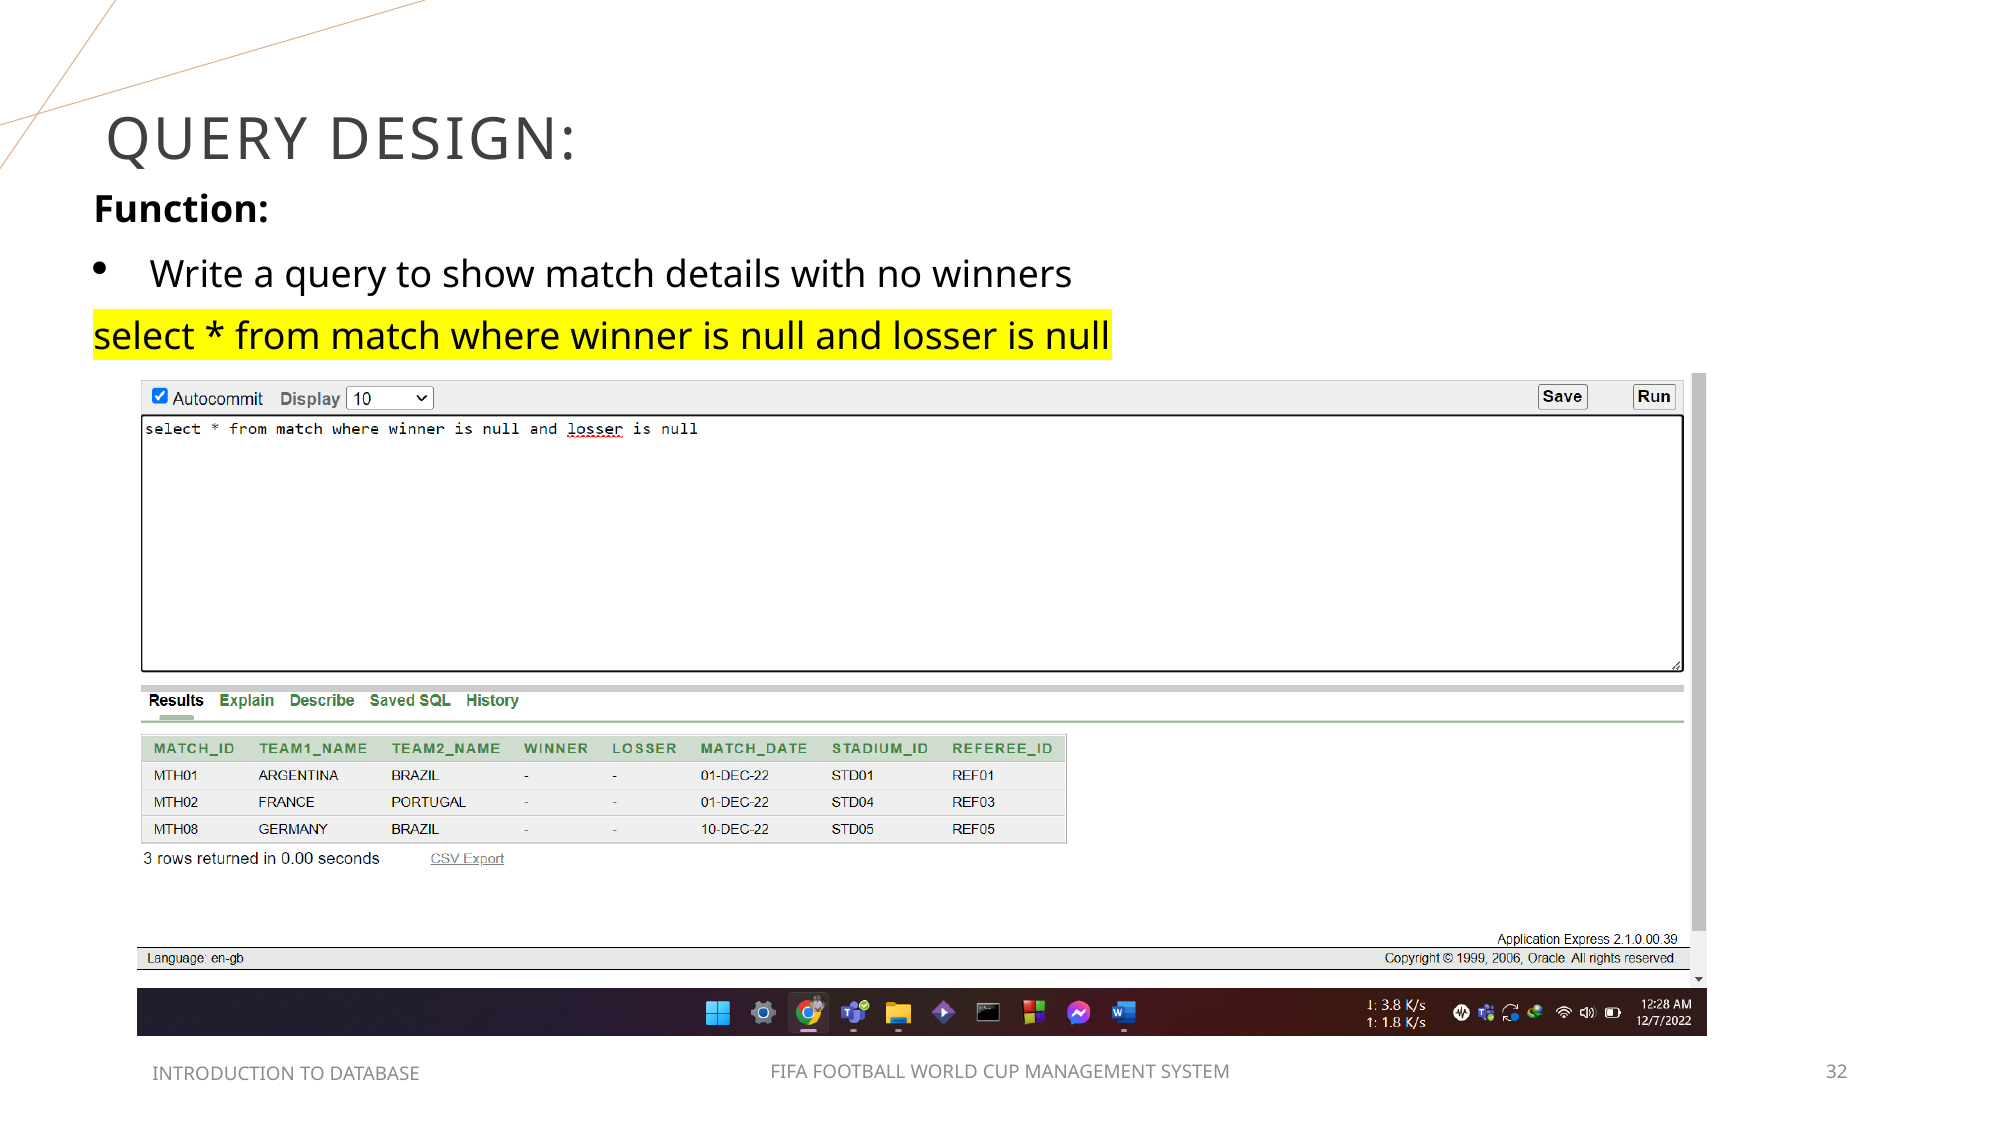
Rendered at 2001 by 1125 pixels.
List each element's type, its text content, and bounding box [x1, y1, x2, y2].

title Query design: [78, 65, 604, 174]
slide_number 32 [1412, 1042, 1863, 1103]
slide_number INTRODUCTION TO DATABASE [137, 1042, 588, 1103]
picture [137, 373, 1707, 1036]
text_box Function: Write a query to show match details with no winners select * from match where winner is null and losser is null [78, 174, 1612, 365]
footer FIFA FOOTBALL WORLD CUP MANAGEMENT SYSTEM [662, 1042, 1338, 1103]
